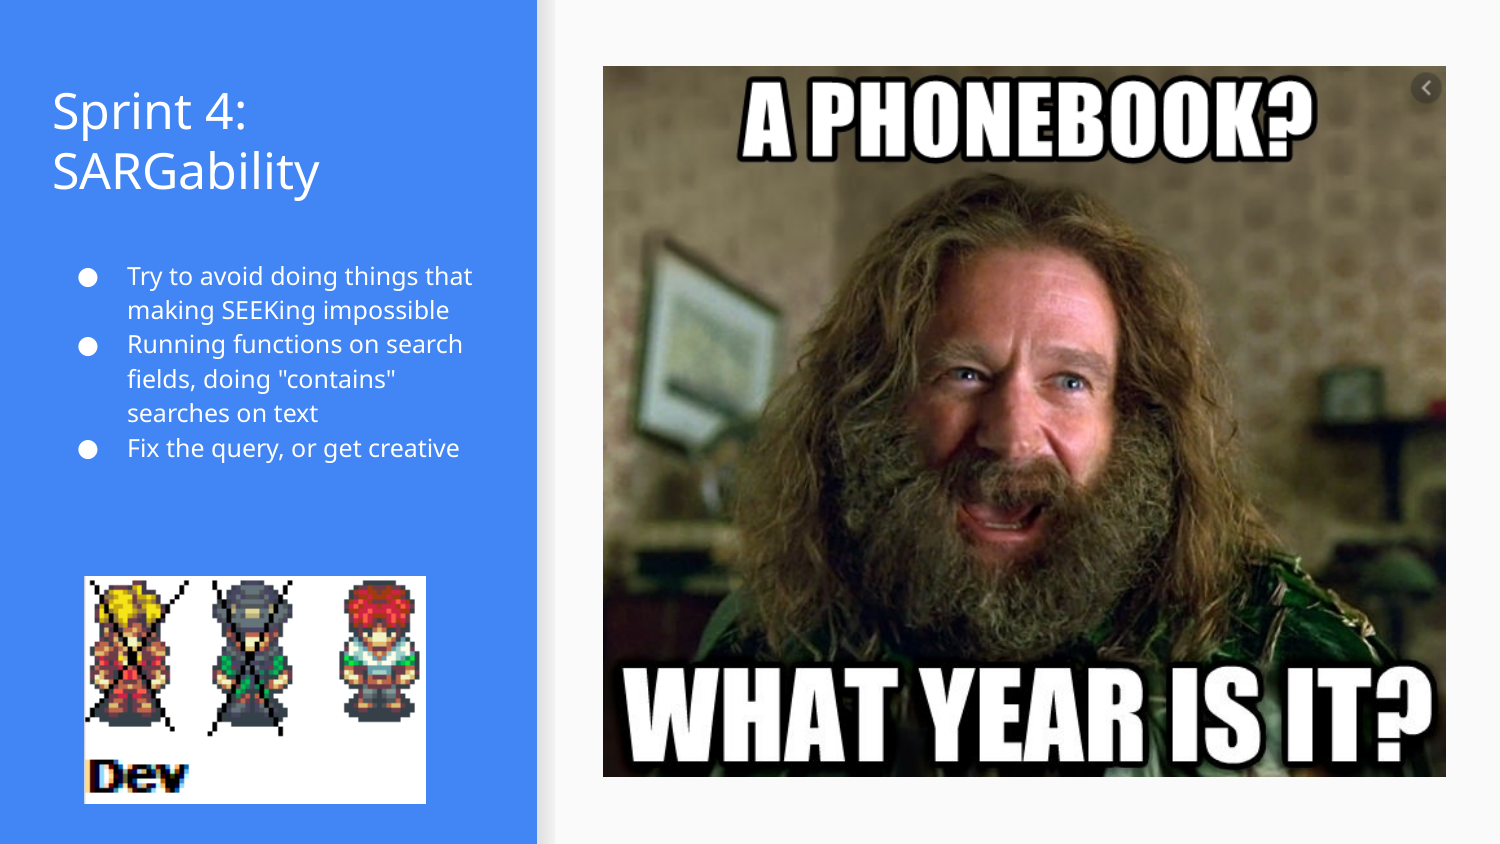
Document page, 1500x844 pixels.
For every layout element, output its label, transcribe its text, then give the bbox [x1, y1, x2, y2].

picture [84, 576, 426, 804]
title Sprint 4: SARGability [37, 58, 498, 216]
list Try to avoid doing things that making SEEKing impossible Running functions on search fields, doing "contains" searches on text Fix the query, or get creative [37, 240, 498, 760]
picture [603, 66, 1446, 777]
